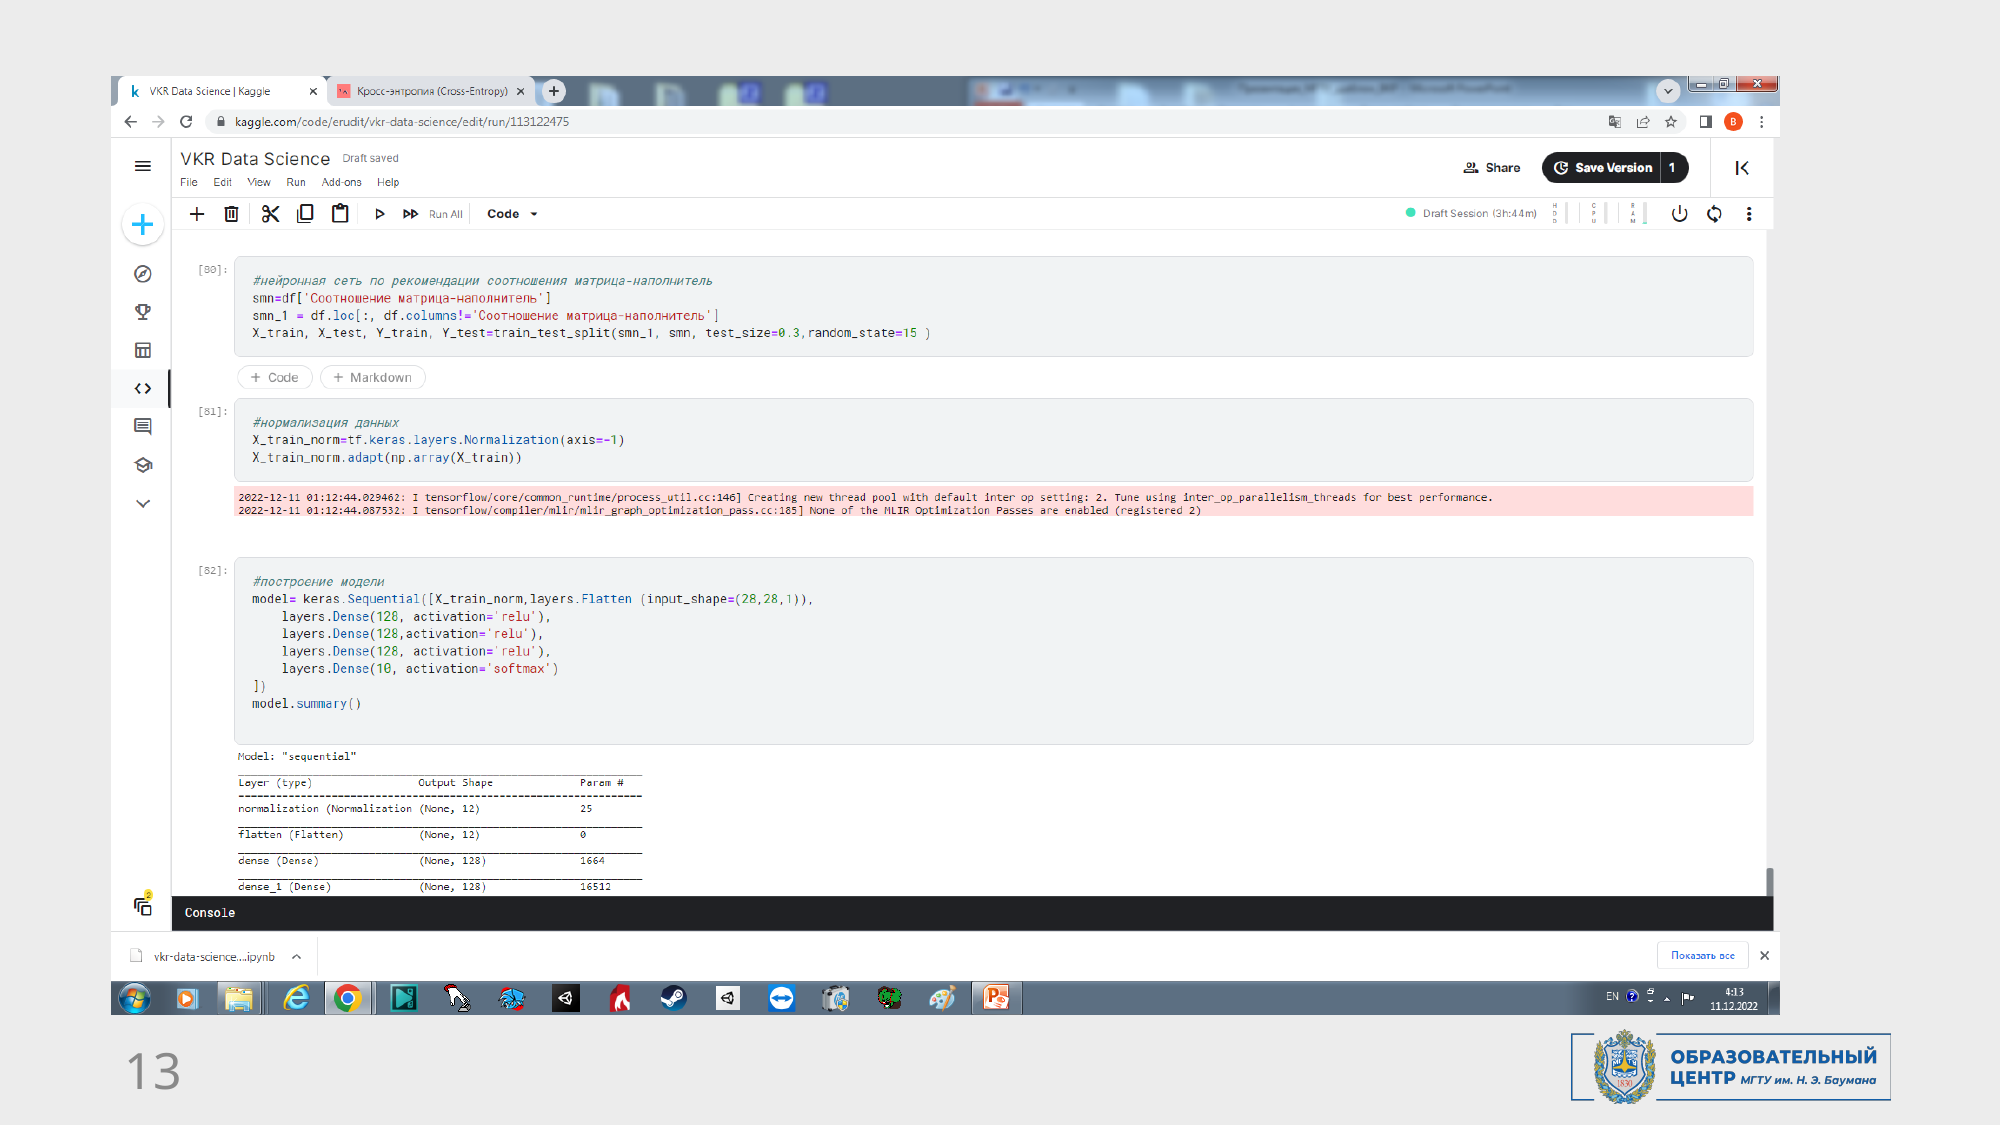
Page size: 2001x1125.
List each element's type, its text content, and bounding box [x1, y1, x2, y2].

slide_number 13 [109, 1043, 248, 1104]
picture [1571, 1029, 1891, 1104]
picture [111, 75, 1781, 1015]
